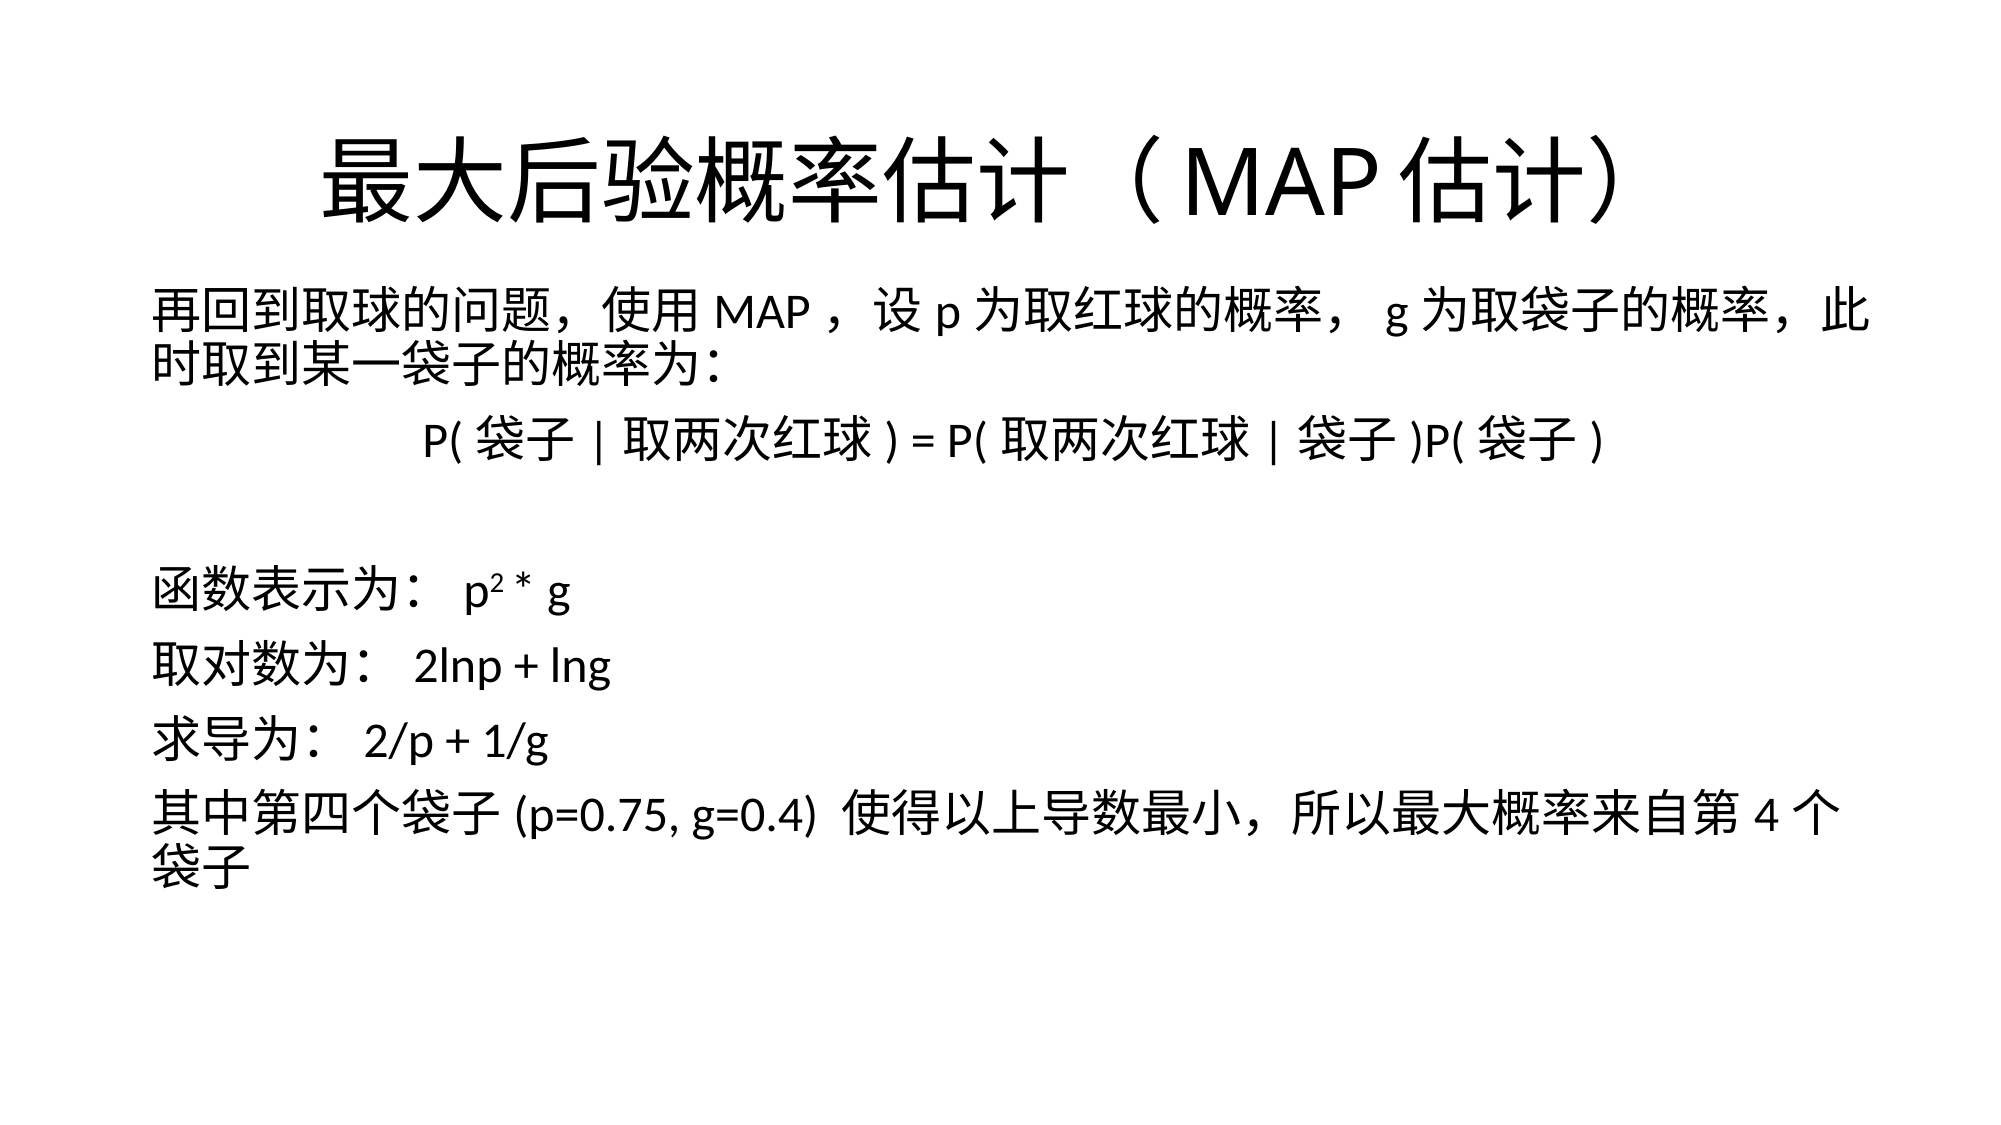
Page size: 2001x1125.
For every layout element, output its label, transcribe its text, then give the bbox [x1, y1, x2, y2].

title 最大后验概率估计（MAP估计） [249, 73, 1750, 244]
